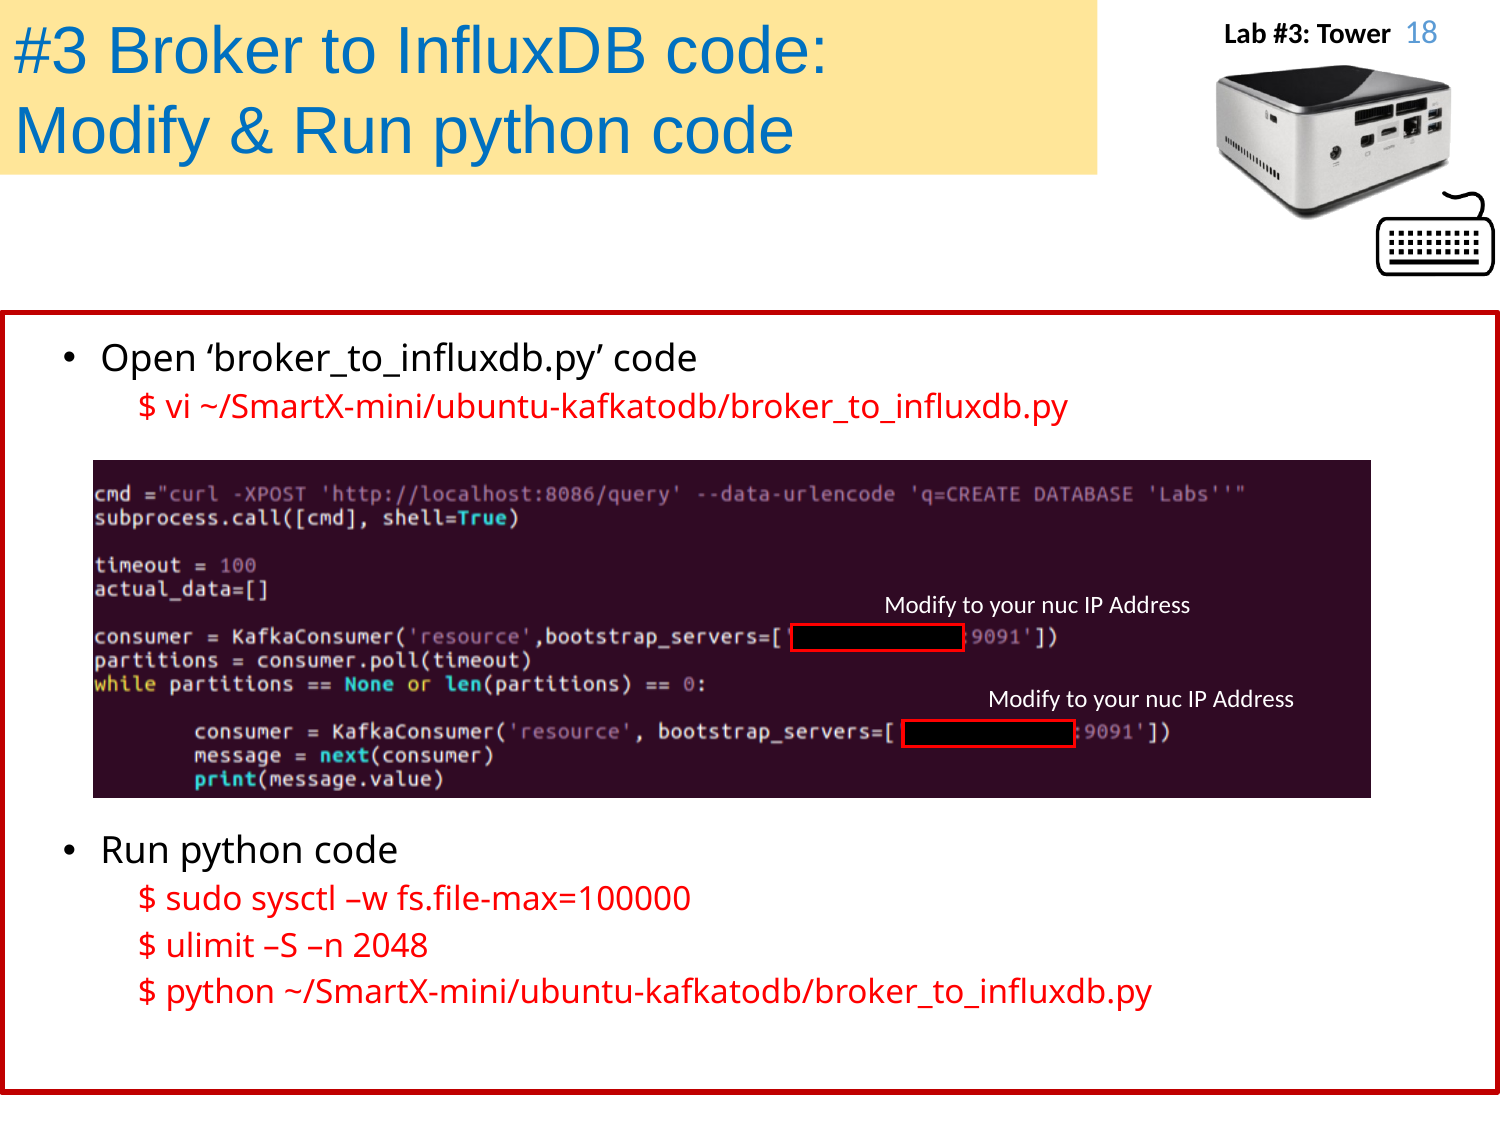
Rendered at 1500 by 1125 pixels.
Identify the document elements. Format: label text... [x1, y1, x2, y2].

picture [93, 460, 1371, 798]
picture [1207, 62, 1500, 326]
text_box #3 Broker to InfluxDB code: Modify & Run python code [0, 0, 1098, 175]
text_box [1, 312, 1498, 1092]
